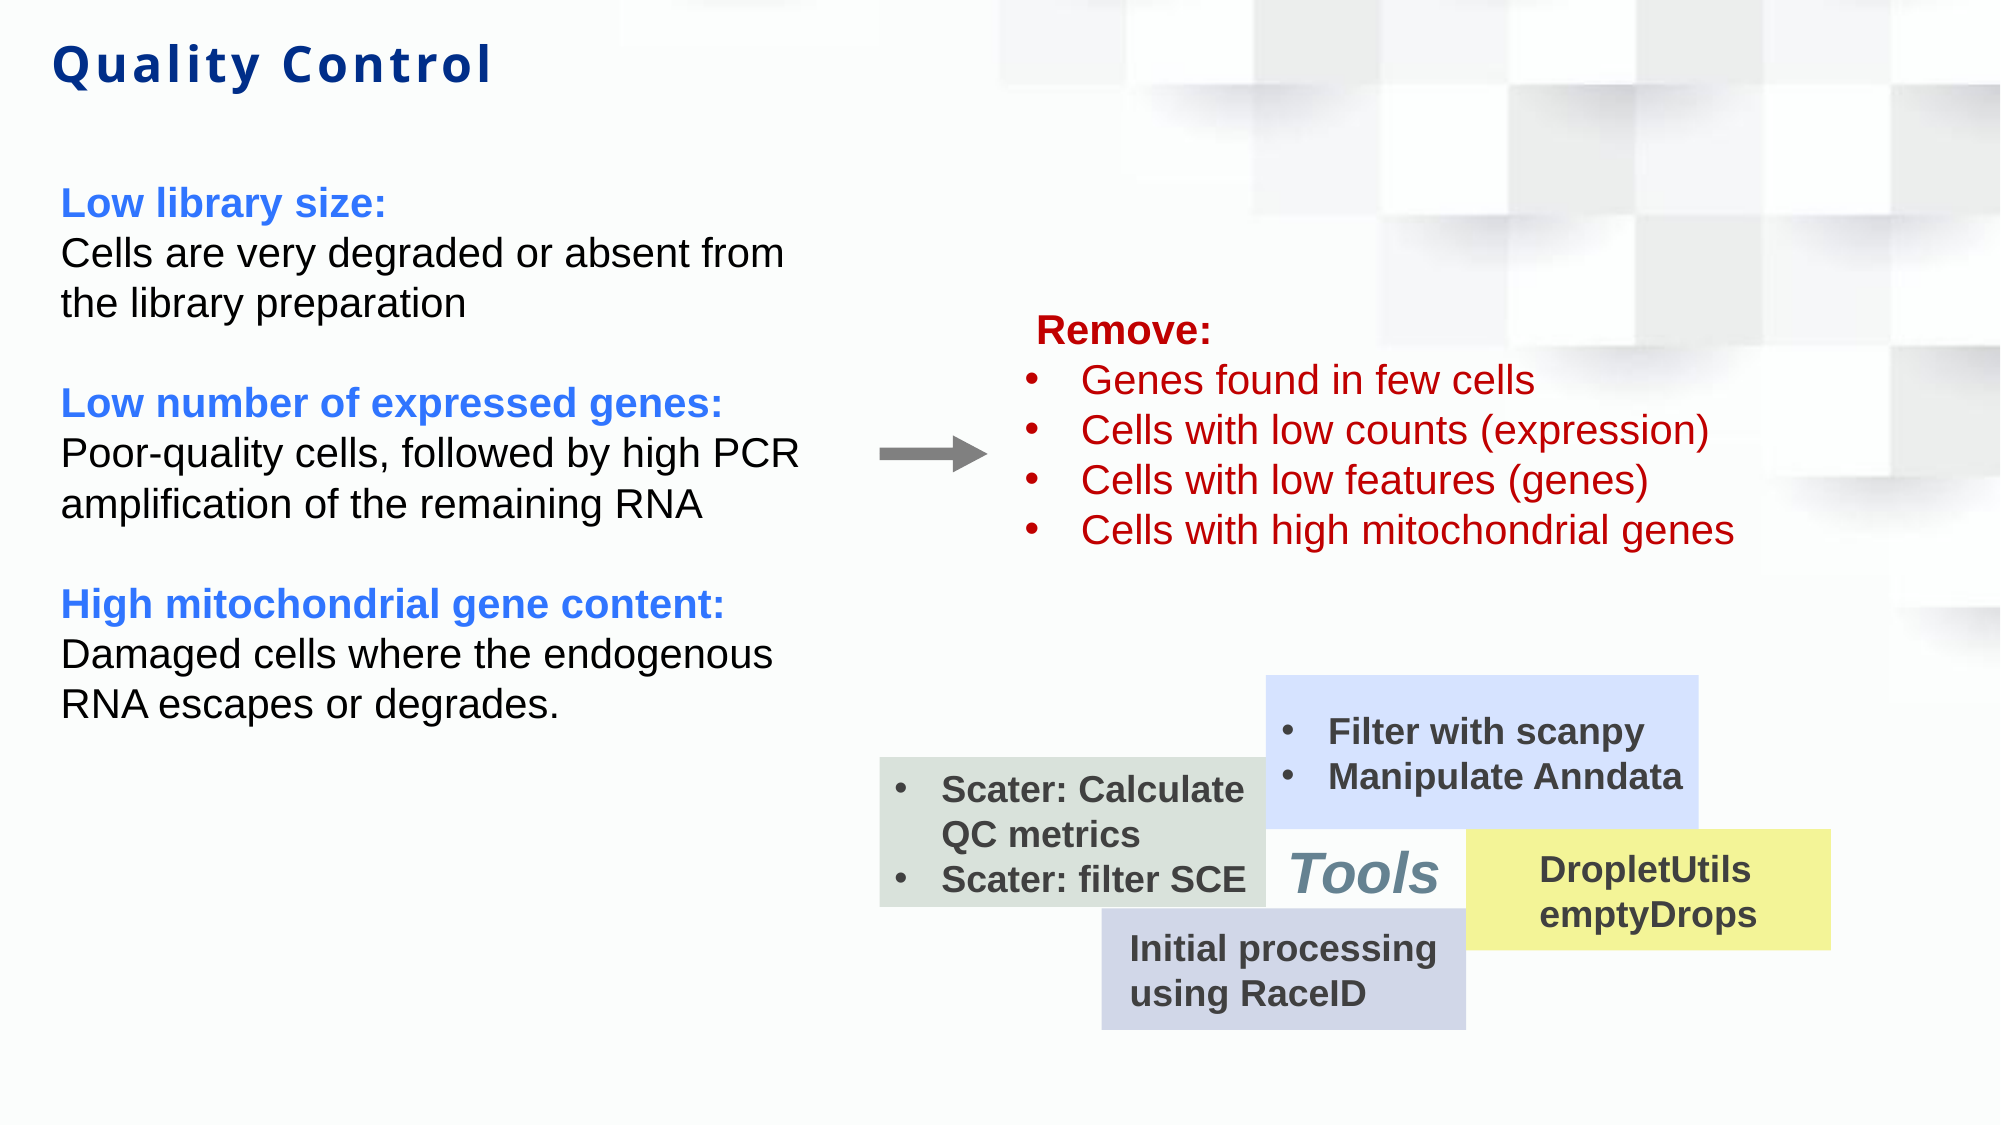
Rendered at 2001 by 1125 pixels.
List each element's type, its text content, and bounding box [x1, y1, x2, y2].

text_box Remove: Genes found in few cells Cells with low counts (expression) Cells with low features (genes) Cells with high mitochondrial genes [1009, 295, 1819, 611]
text_box Initial processing using RaceID [1101, 908, 1467, 1030]
text_box [879, 444, 977, 464]
text_box DropletUtils emptyDrops [1466, 829, 1831, 951]
text_box Scater: Calculate QC metrics Scater: filter SCE [879, 757, 1266, 907]
title Quality Control [35, 26, 626, 99]
text_box Tools [1272, 828, 1470, 913]
text_box Low library size: Cells are very degraded or absent from the library preparation Low number of expressed genes: Poor-quality cells, followed by high PCR amplification of the remaining RNA High mitochondrial gene content: Damaged cells where the endogenous RNA escapes or degrades. [45, 168, 856, 734]
picture [0, 0, 2001, 1125]
text_box Filter with scanpy Manipulate Anndata [1265, 675, 1699, 830]
